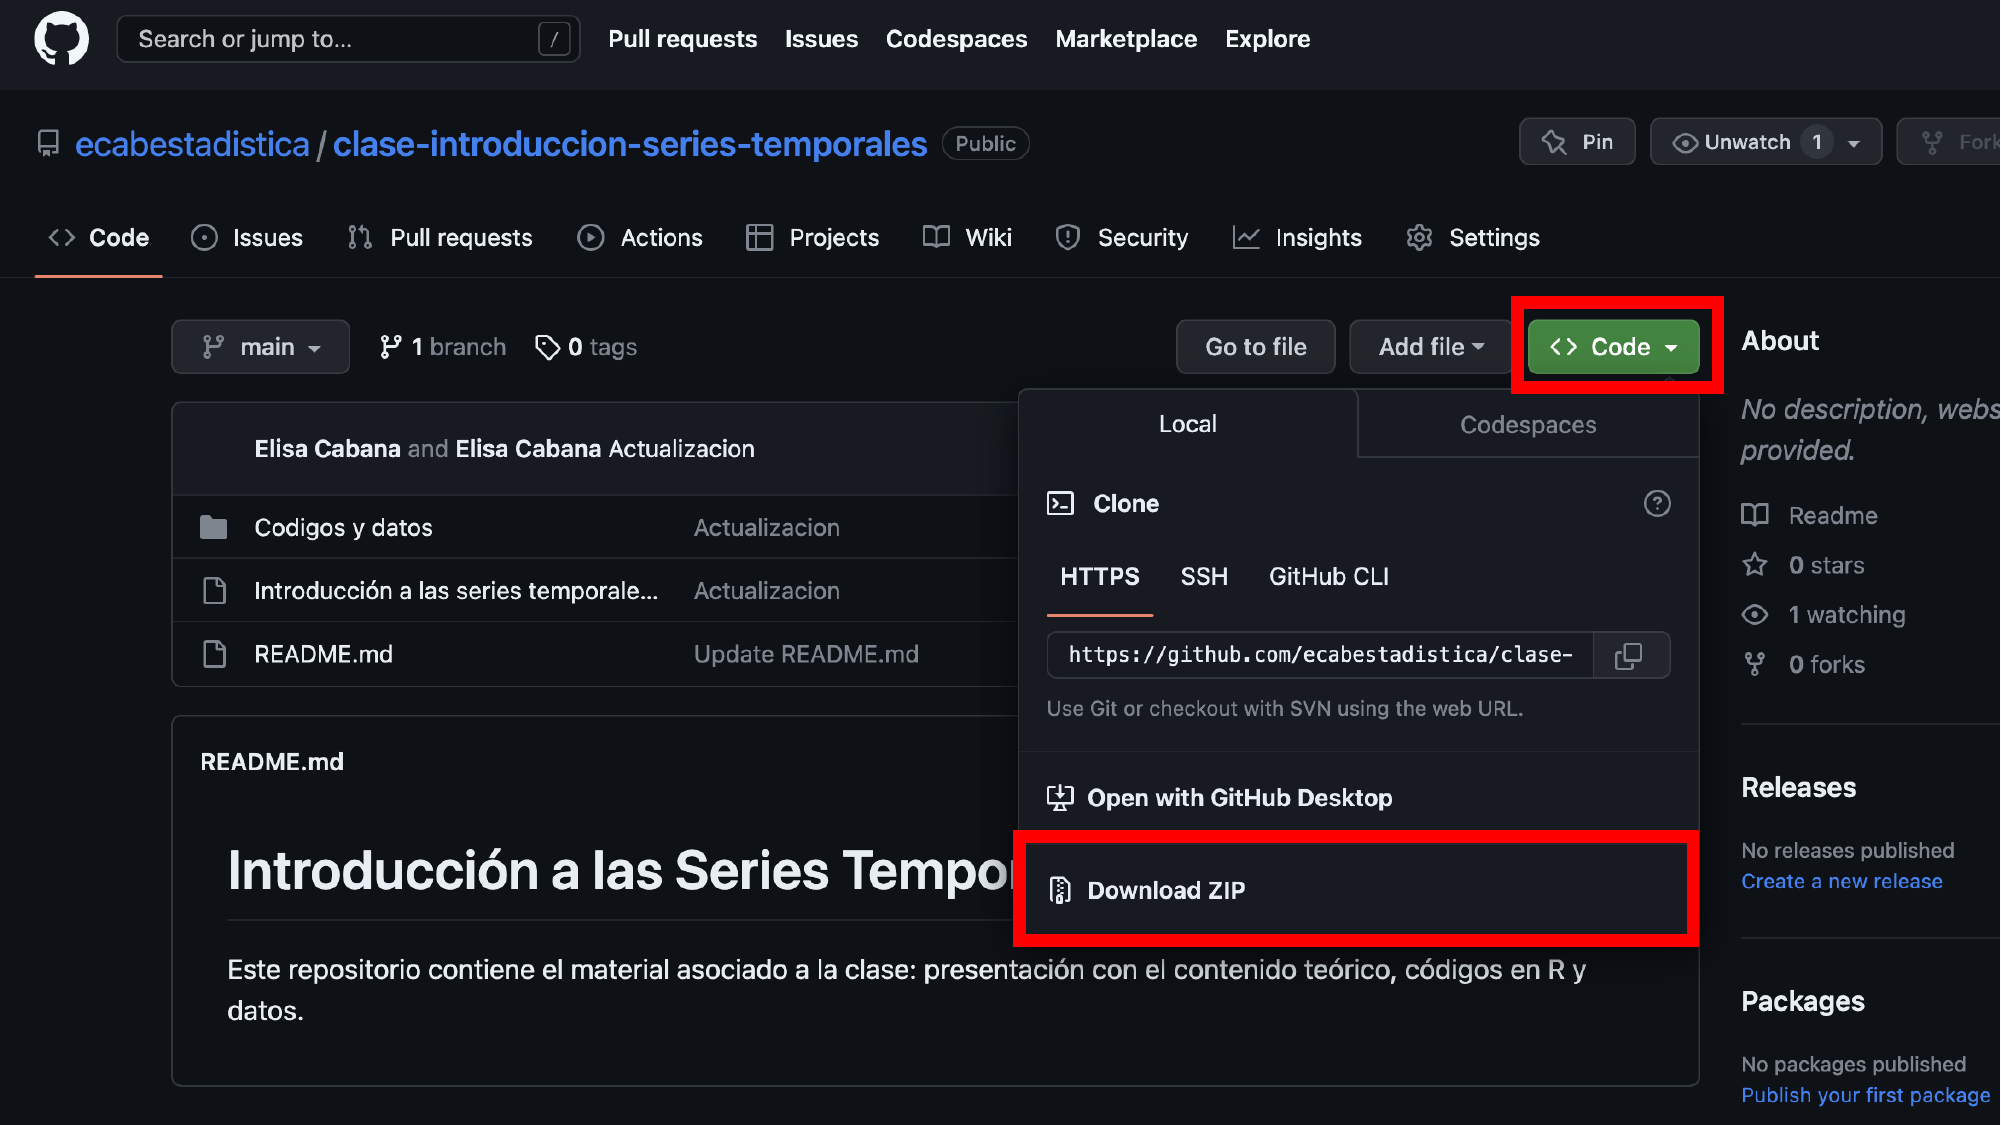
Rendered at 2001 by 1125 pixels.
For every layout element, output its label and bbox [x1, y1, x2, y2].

list [0, 0, 2000, 1125]
